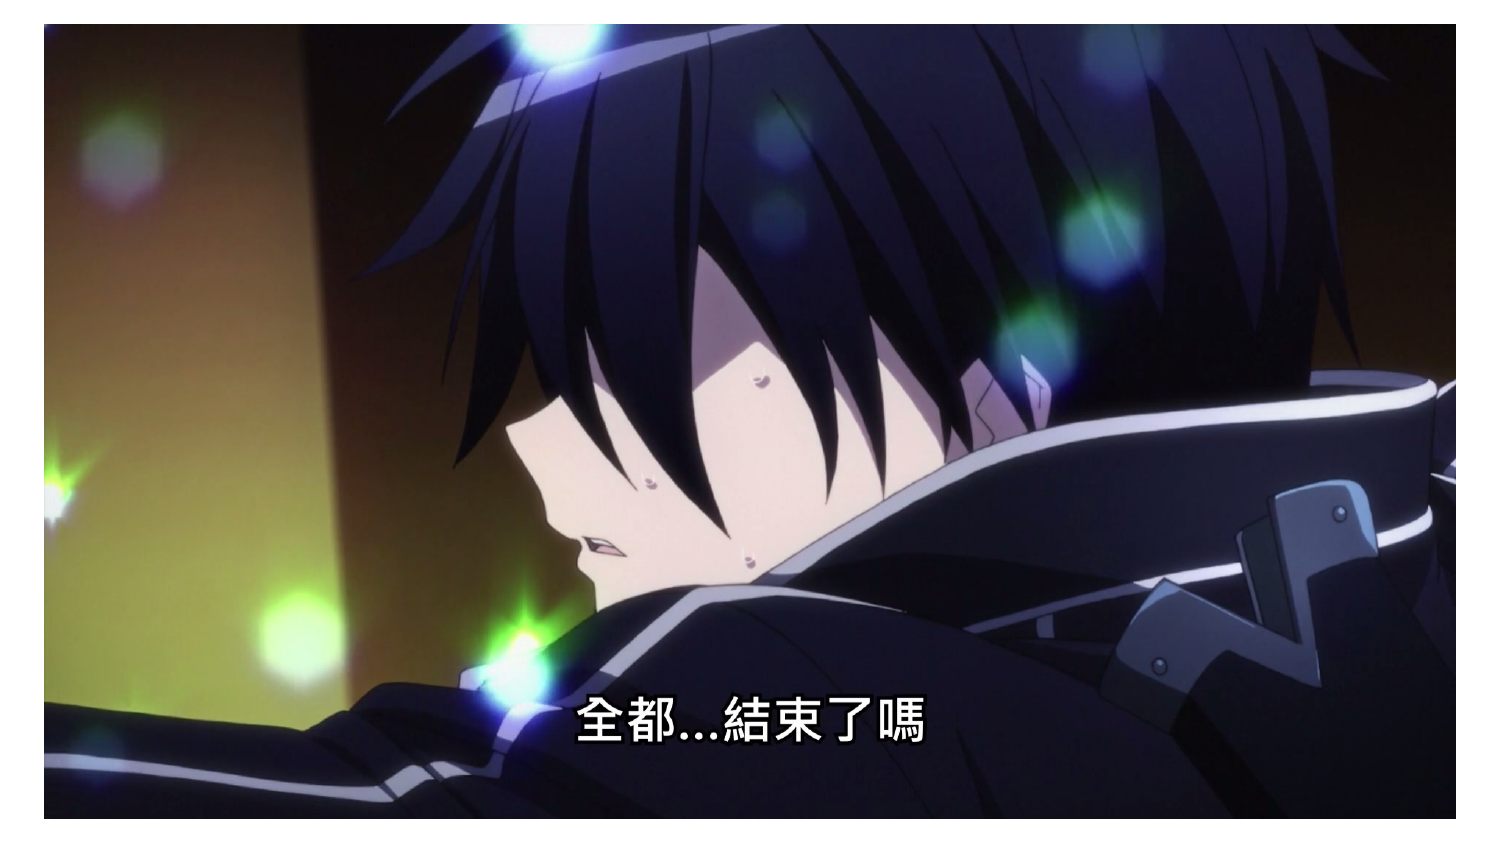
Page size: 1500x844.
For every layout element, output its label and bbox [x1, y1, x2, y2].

picture [44, 24, 1456, 819]
